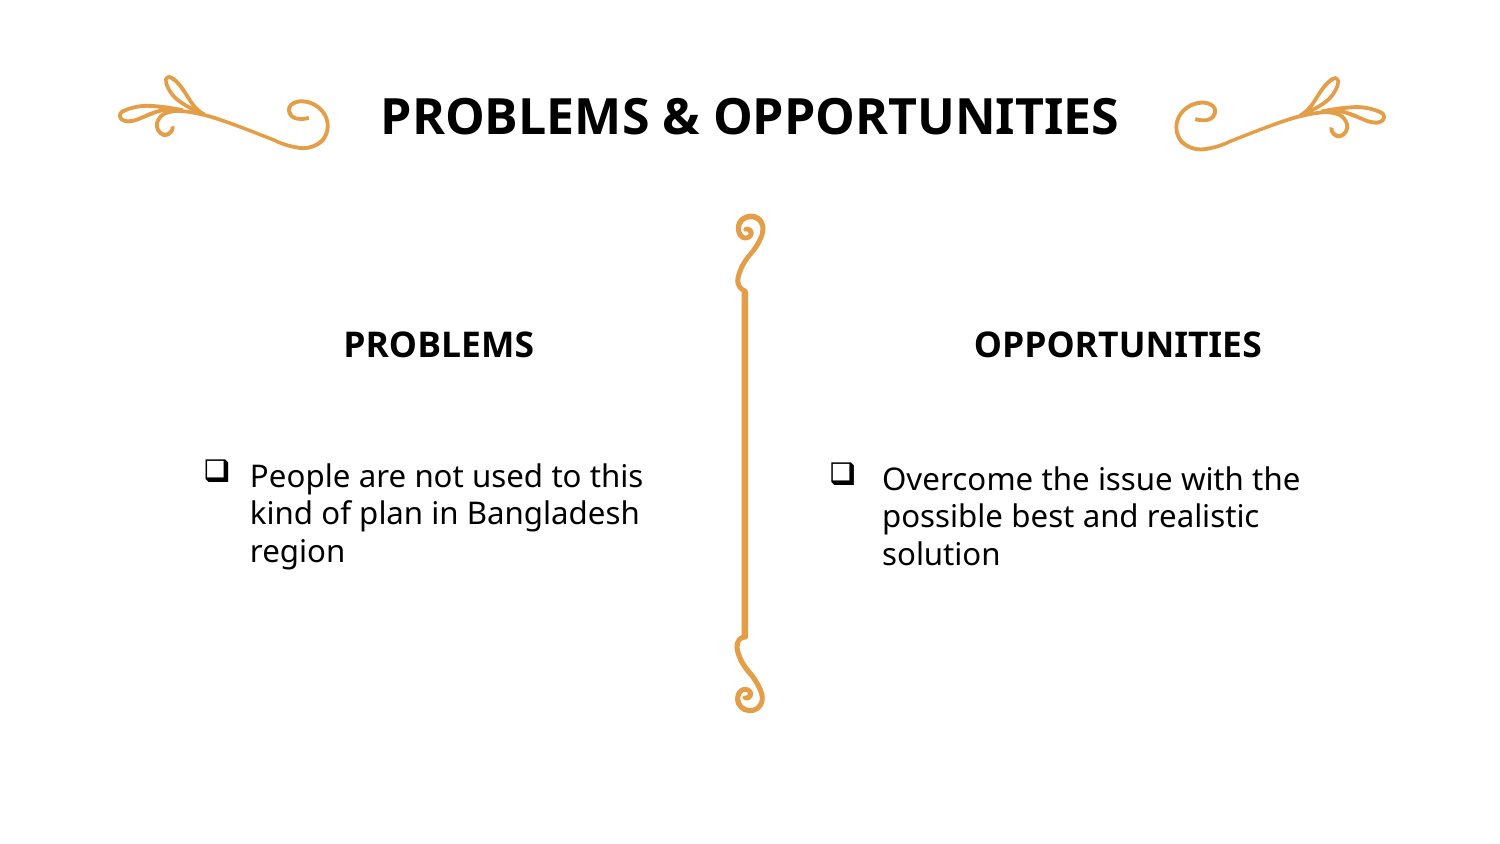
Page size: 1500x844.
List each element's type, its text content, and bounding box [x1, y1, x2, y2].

title PROBLEMS & OPPORTUNITIES [115, 59, 1386, 171]
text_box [117, 74, 332, 151]
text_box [1172, 75, 1388, 152]
subtitle PROBLEMS [297, 308, 558, 379]
subtitle Overcome the issue with the possible best and realistic solution [791, 455, 1368, 576]
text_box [493, 447, 1007, 480]
subtitle OPPORTUNITIES [931, 308, 1283, 379]
subtitle People are not used to this kind of plan in Bangladesh region [166, 456, 725, 568]
